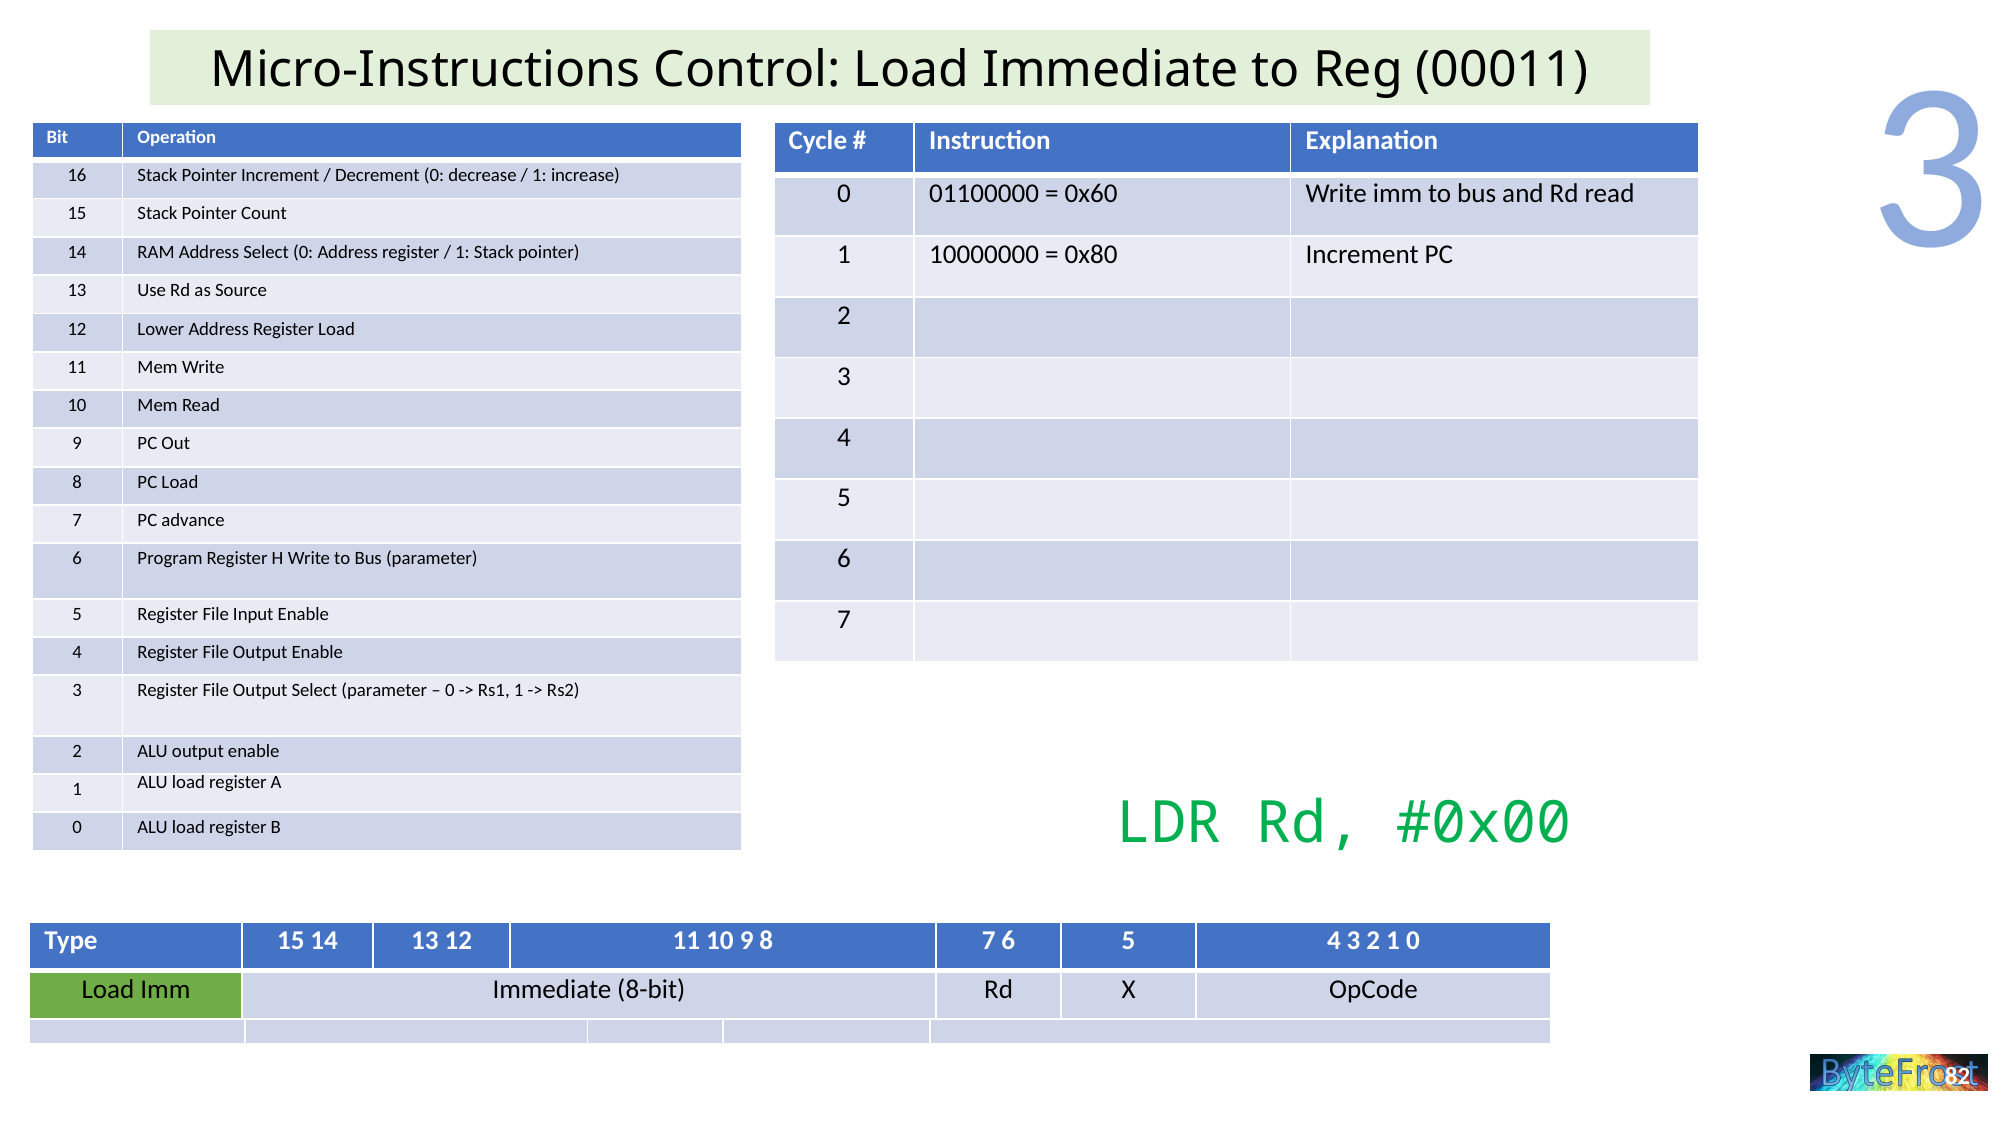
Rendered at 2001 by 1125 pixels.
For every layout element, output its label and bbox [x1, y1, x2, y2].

table_cell [123, 199, 741, 236]
table_header [374, 923, 509, 968]
table_header [1291, 123, 1698, 172]
table_cell [775, 541, 913, 600]
table_cell [915, 358, 1290, 417]
table_header [123, 123, 741, 157]
table_cell [123, 676, 741, 735]
table_cell [1062, 973, 1195, 1018]
table_cell [123, 391, 741, 427]
table_cell [1197, 973, 1550, 1018]
table_header [1062, 923, 1195, 968]
table_cell [33, 506, 122, 542]
table_cell [915, 298, 1290, 357]
table_cell [33, 813, 122, 850]
table_cell [123, 314, 741, 351]
table_cell [775, 358, 913, 417]
table_cell [33, 468, 122, 504]
table_cell [775, 298, 913, 357]
table_header [511, 923, 935, 968]
table_cell [724, 1020, 929, 1043]
table_header [243, 923, 372, 968]
table_cell [33, 737, 122, 773]
table_cell [246, 1020, 587, 1043]
table_cell [915, 541, 1290, 600]
table_cell [30, 1020, 244, 1043]
table_cell [775, 602, 913, 661]
table_cell [123, 506, 741, 542]
table_cell [123, 468, 741, 504]
table_cell [33, 276, 122, 313]
table_cell [123, 638, 741, 674]
table_cell [33, 353, 122, 389]
title [150, 29, 1650, 105]
table_cell [33, 775, 122, 811]
table_cell [915, 237, 1290, 296]
table_cell [33, 199, 122, 236]
table_cell [1291, 602, 1698, 661]
table_cell [915, 419, 1290, 478]
table_header [30, 923, 241, 968]
table_cell [123, 737, 741, 773]
table_cell [33, 238, 122, 274]
table_cell [915, 178, 1290, 235]
table_cell [123, 775, 741, 811]
table_cell [915, 602, 1290, 661]
table_cell [30, 973, 241, 1018]
table_cell [775, 237, 913, 296]
table_cell [123, 600, 741, 636]
table_cell [1291, 178, 1698, 235]
table_cell [123, 163, 741, 198]
table_cell [243, 973, 935, 1018]
text_box [1855, 0, 2000, 303]
table_cell [33, 314, 122, 351]
table_cell [33, 638, 122, 674]
table_cell [123, 429, 741, 466]
table_cell [123, 276, 741, 313]
table_header [33, 123, 122, 157]
table_cell [33, 600, 122, 636]
table_cell [1291, 298, 1698, 357]
table_cell [123, 353, 741, 389]
table_cell [1291, 541, 1698, 600]
text_box [1066, 776, 1587, 862]
table_cell [1291, 237, 1698, 296]
table_header [1197, 923, 1550, 968]
table_header [775, 123, 913, 172]
text_box [1535, 1044, 1986, 1105]
table_cell [33, 676, 122, 735]
table_cell [775, 419, 913, 478]
table_cell [1291, 358, 1698, 417]
table_cell [915, 480, 1290, 539]
table_cell [33, 391, 122, 427]
table_cell [123, 238, 741, 274]
table_header [915, 123, 1290, 172]
table_cell [775, 178, 913, 235]
table_cell [33, 163, 122, 198]
table_cell [775, 480, 913, 539]
table_header [937, 923, 1060, 968]
table_cell [588, 1020, 722, 1043]
table_cell [1291, 419, 1698, 478]
picture [1810, 1054, 1988, 1091]
table_cell [33, 429, 122, 466]
table_cell [937, 973, 1060, 1018]
table_cell [931, 1020, 1550, 1043]
table_cell [33, 544, 122, 598]
table_cell [123, 813, 741, 850]
table_cell [123, 544, 741, 598]
table_cell [1291, 480, 1698, 539]
